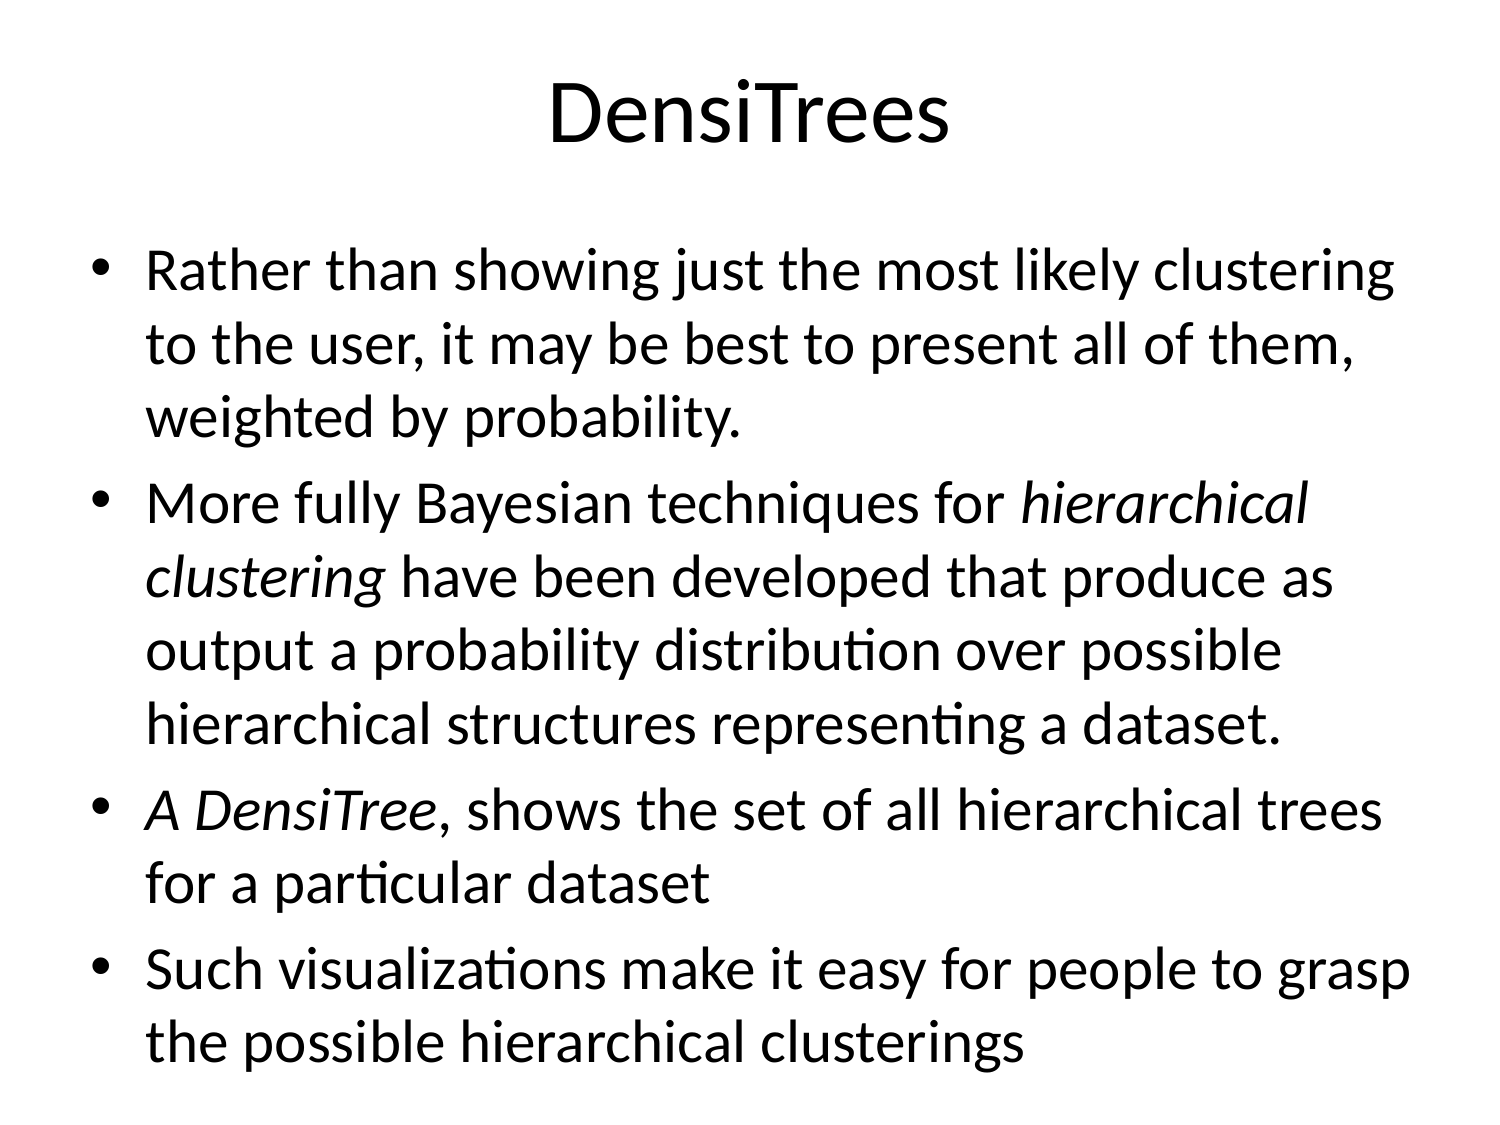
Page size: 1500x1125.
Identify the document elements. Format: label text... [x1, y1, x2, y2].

title DensiTrees [75, 11, 1425, 200]
list Rather than showing just the most likely clustering to the user, it may be best to present all of them, weighted by probability. More fully Bayesian techniques for hierarchical clustering have been developed that produce as output a probability distribution over possible hierarchical structures representing a dataset. A DensiTree, shows the set of all hierarchical trees for a particular dataset Such visualizations make it easy for people to grasp the possible hierarchical clusterings [75, 221, 1471, 1084]
